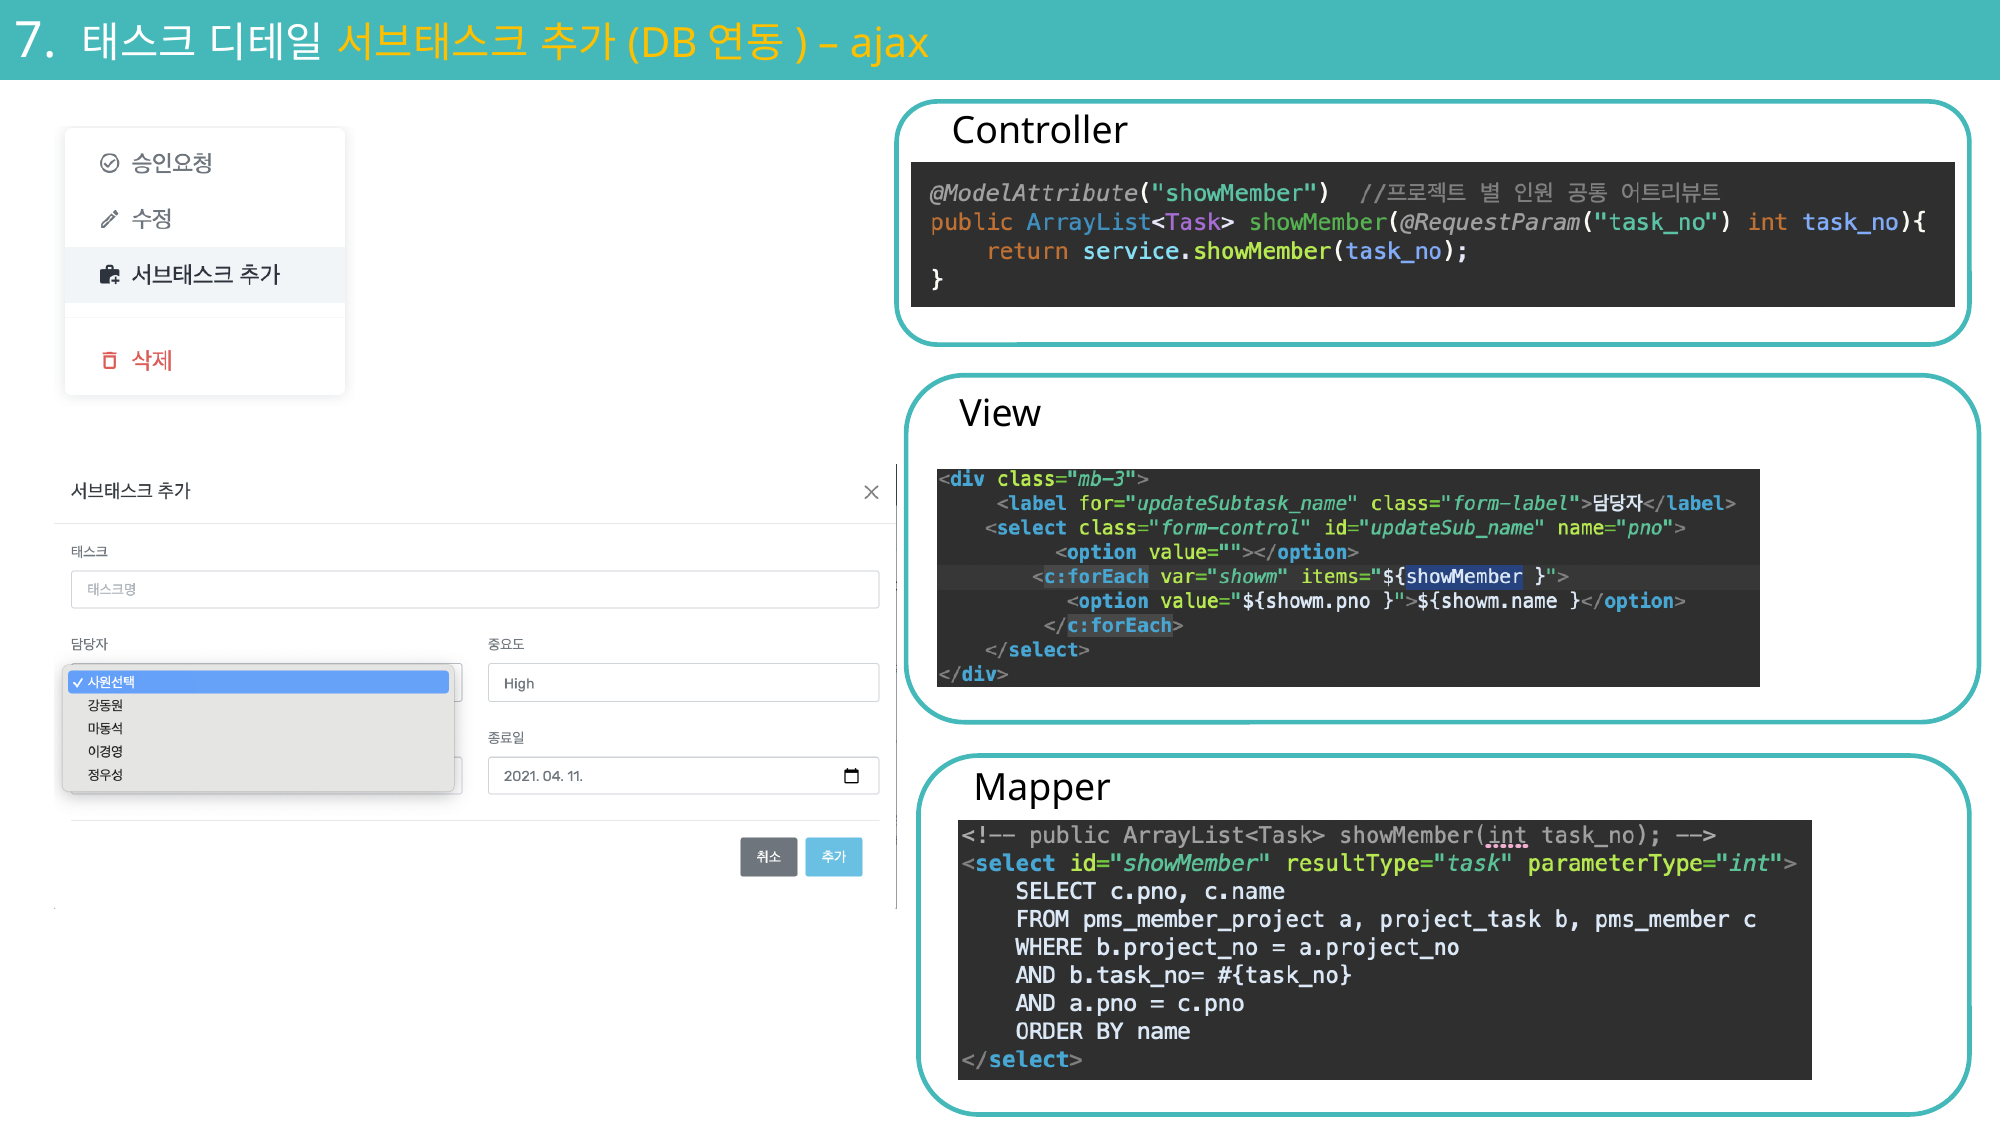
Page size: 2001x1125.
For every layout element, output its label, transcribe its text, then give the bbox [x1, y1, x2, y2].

text_box 7. 태스크 디테일 서브태스크 추가(DB연동) – ajax [0, 0, 1530, 125]
text_box Controller [936, 98, 1189, 159]
picture [958, 820, 1812, 1080]
text_box [905, 374, 1981, 724]
picture [911, 162, 1955, 307]
text_box [917, 754, 1971, 1116]
picture [54, 126, 355, 407]
text_box View [944, 381, 1197, 442]
text_box Mapper [958, 755, 1211, 816]
picture [54, 464, 897, 909]
picture [936, 469, 1760, 687]
text_box [1530, 0, 2000, 80]
text_box [895, 100, 1971, 346]
